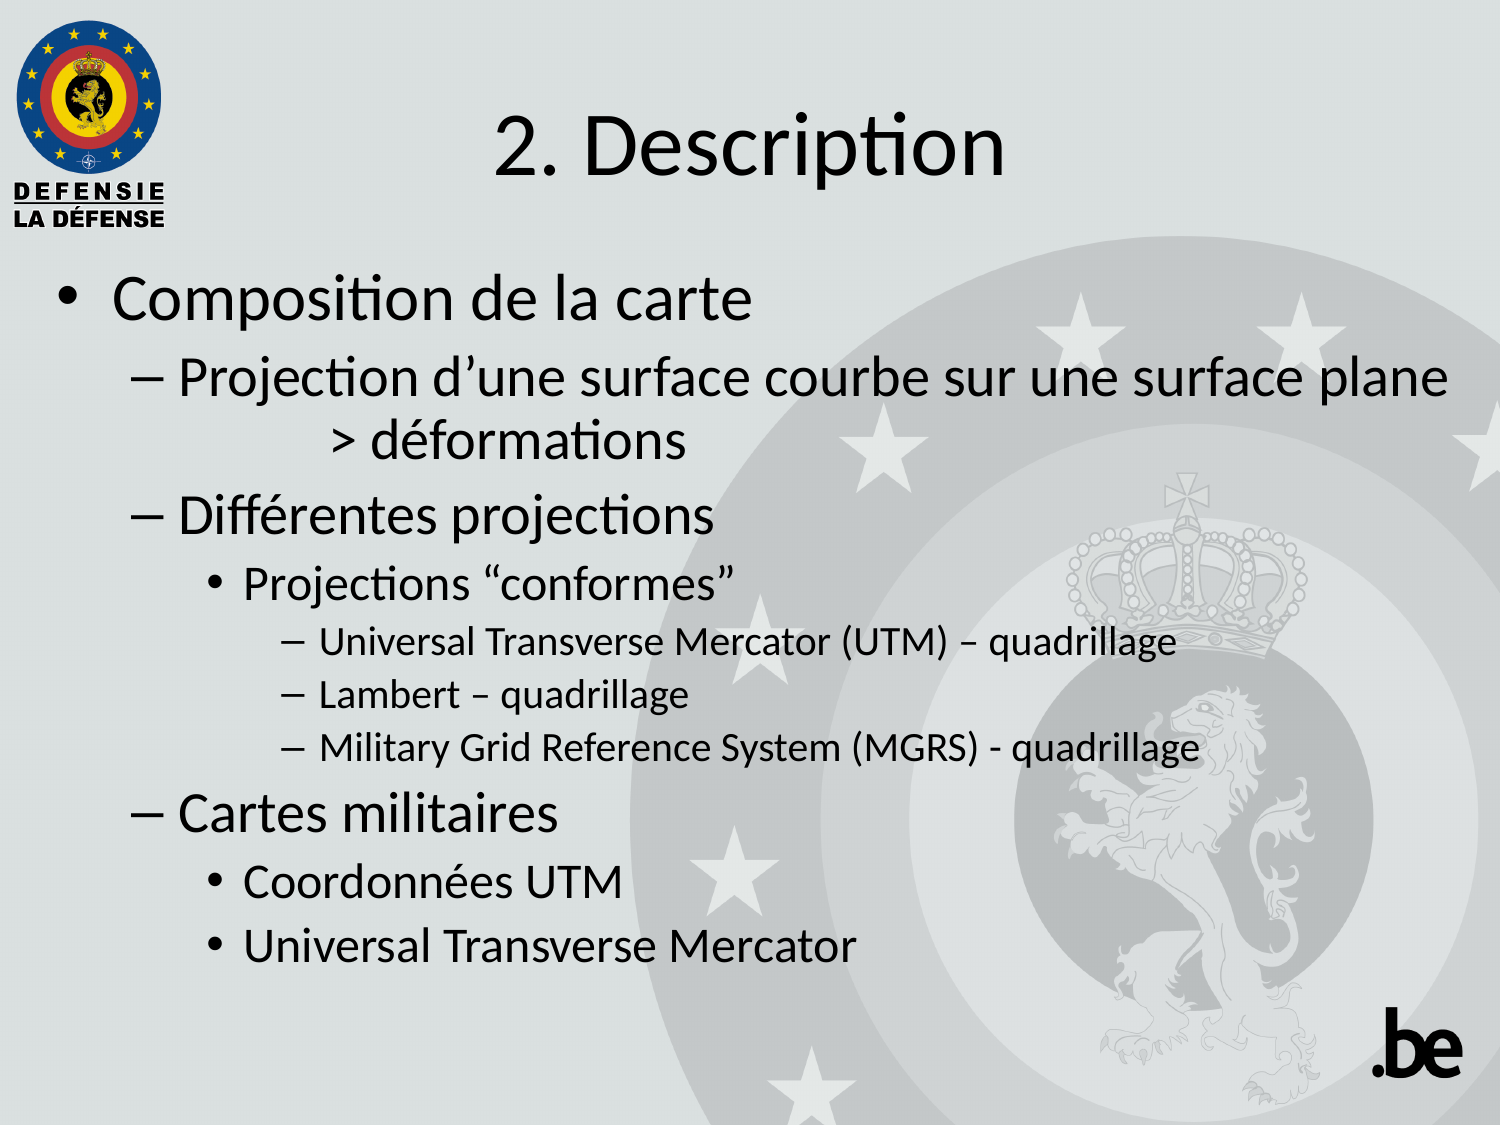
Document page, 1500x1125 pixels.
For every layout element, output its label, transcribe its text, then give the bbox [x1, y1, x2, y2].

picture [0, 0, 1500, 1125]
title 2. Description [74, 44, 1426, 233]
list Composition de la carte Projection d’une surface courbe sur une surface plane > déformations Différentes projections Projections “conformes” Universal Transverse Mercator (UTM) – quadrillage Lambert – quadrillage Military Grid Reference System (MGRS) - quadrillage Cartes militaires Coordonnées UTM Universal Transverse Mercator [41, 255, 1471, 1095]
